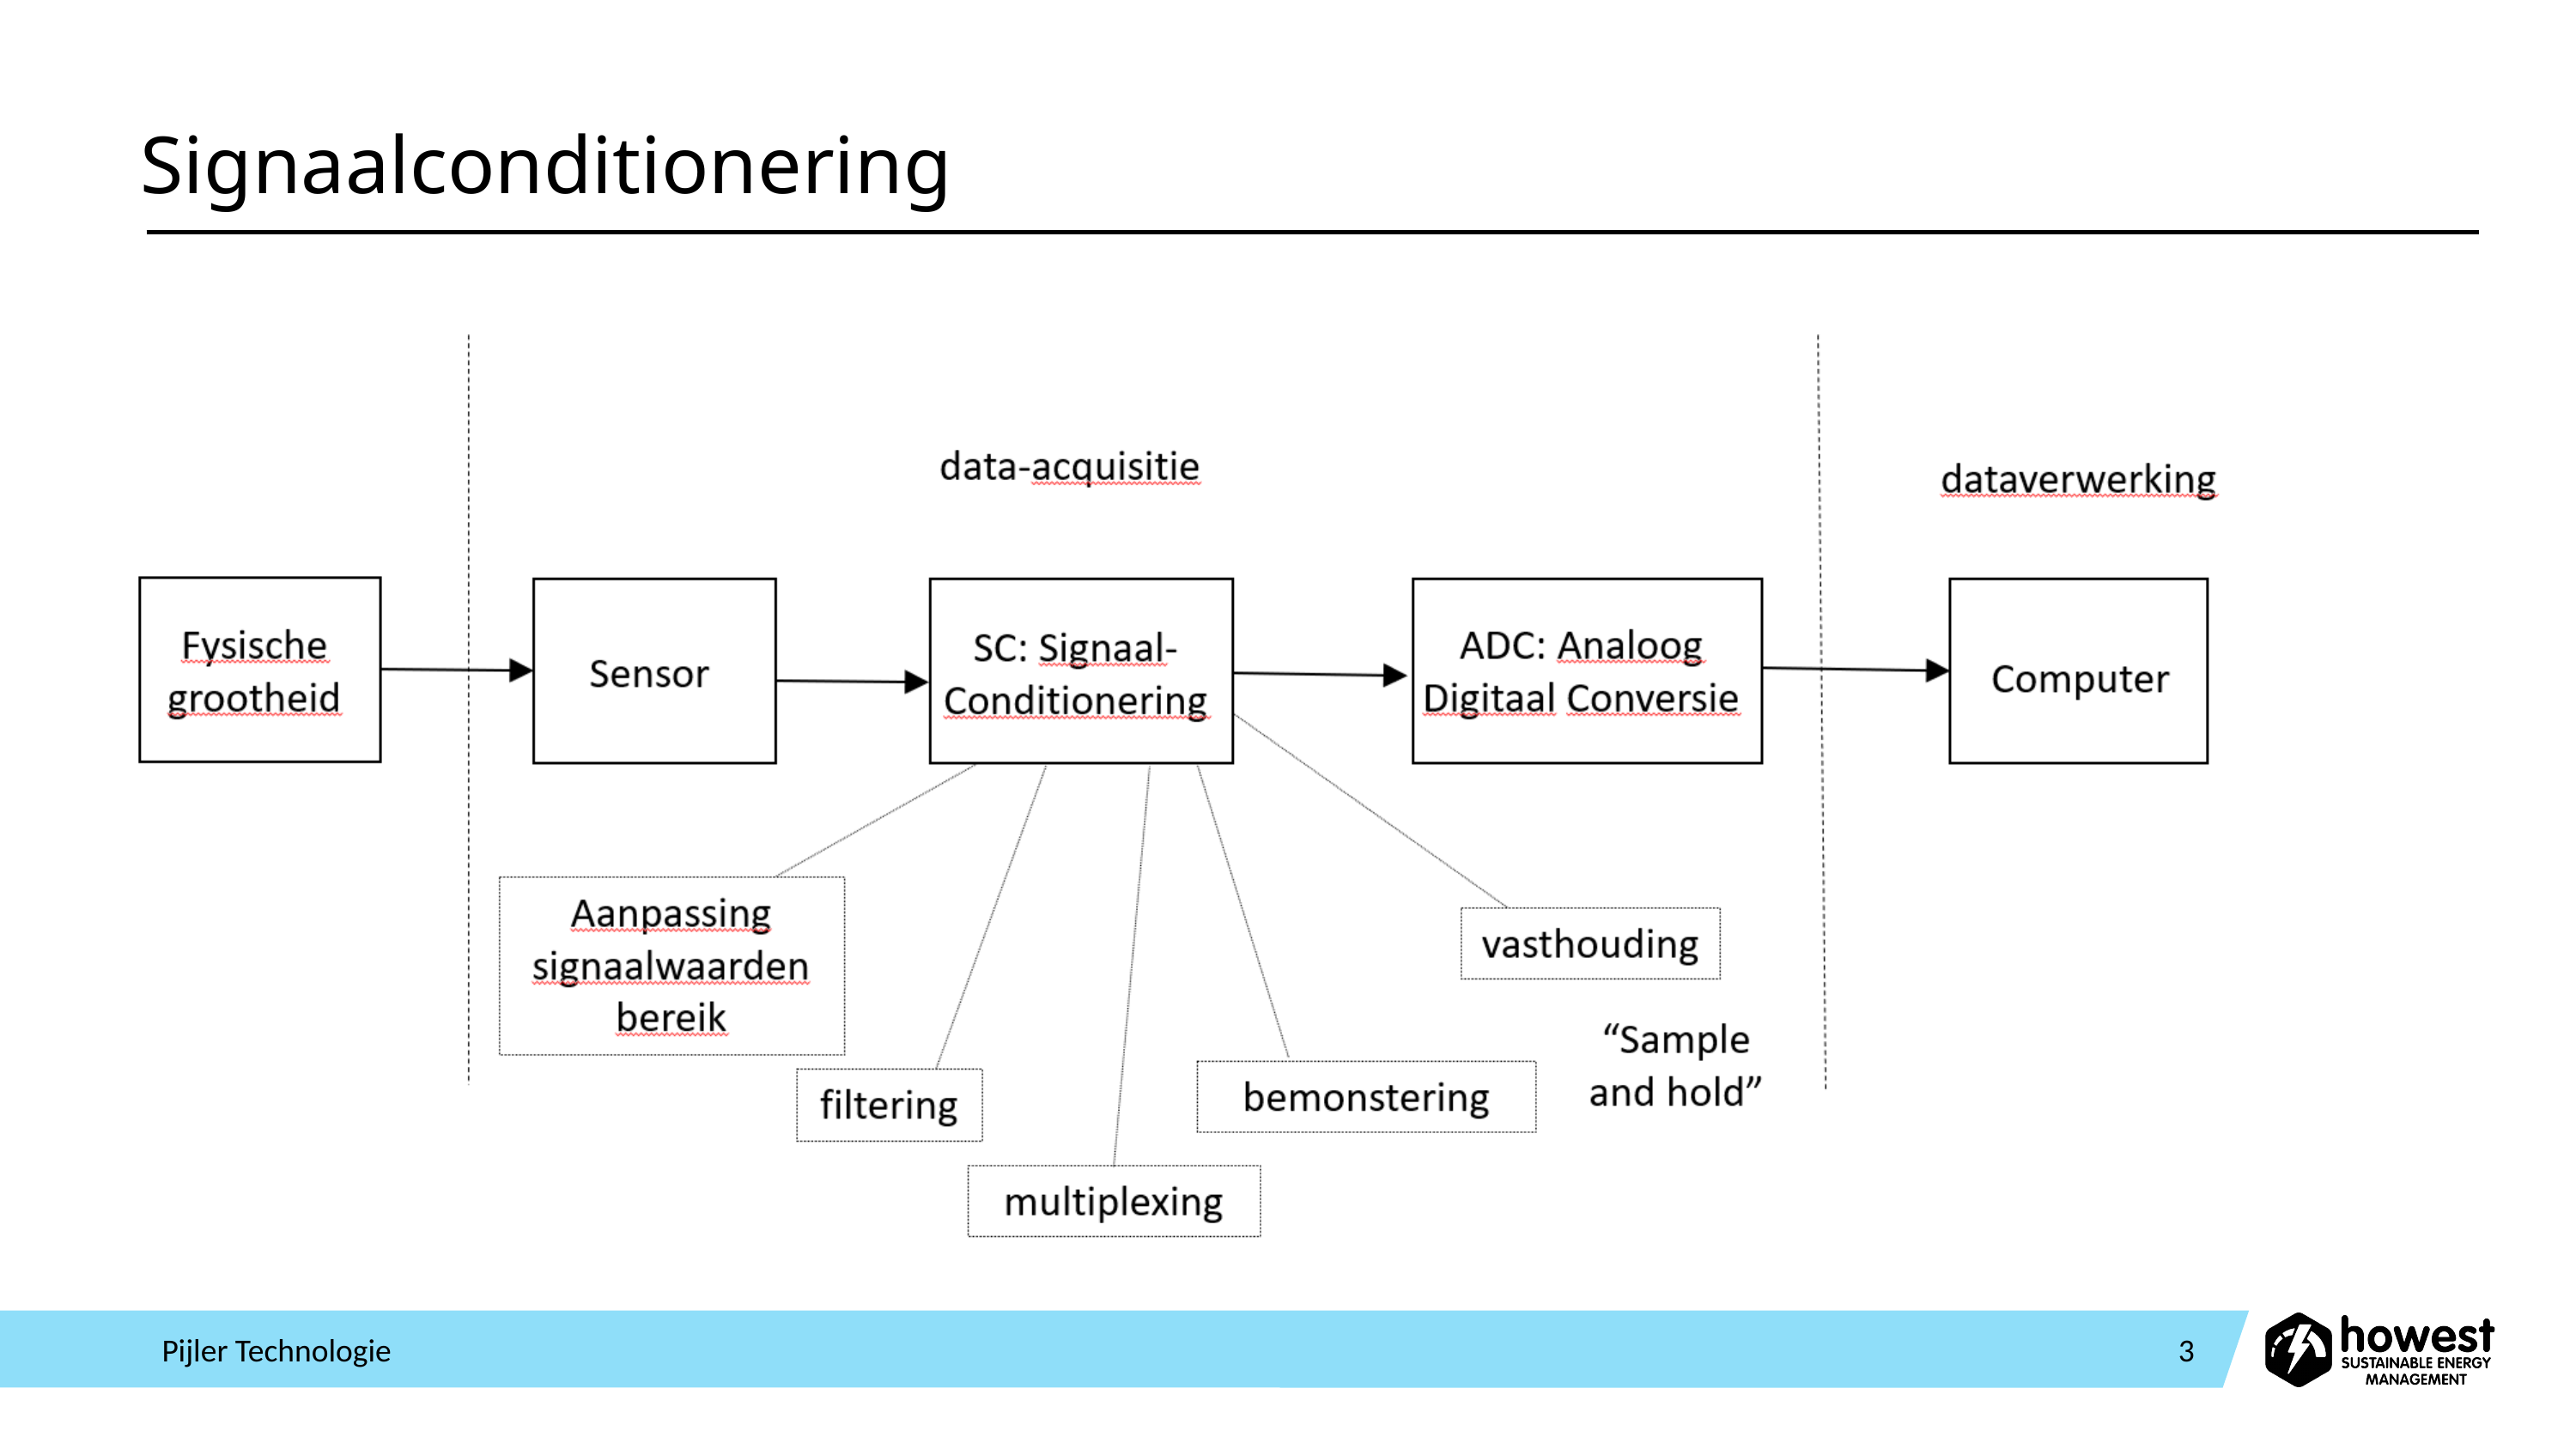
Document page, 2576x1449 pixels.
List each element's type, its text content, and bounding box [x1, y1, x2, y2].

title Signaalconditionering [140, 124, 2476, 215]
slide_number Pijler Technologie [149, 1310, 729, 1388]
slide_number 3 [1676, 1310, 2208, 1388]
picture [2265, 1313, 2495, 1387]
picture [109, 271, 2334, 1282]
